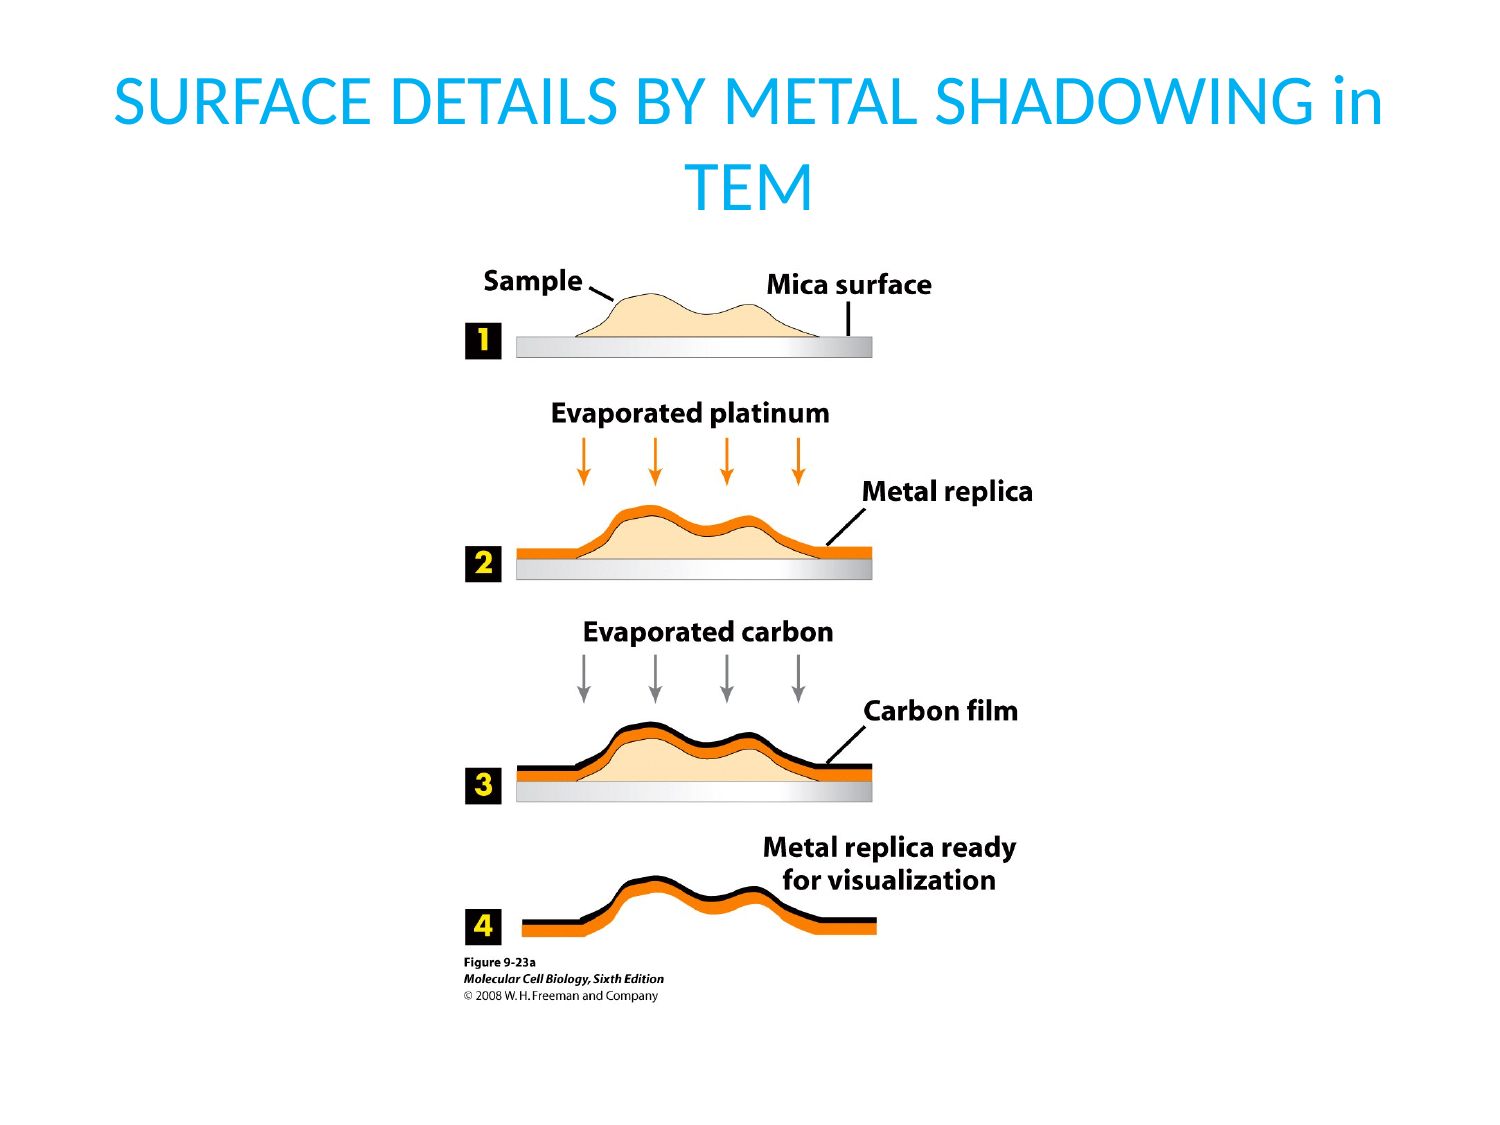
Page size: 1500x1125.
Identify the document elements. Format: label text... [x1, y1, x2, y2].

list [457, 262, 1043, 1006]
title SURFACE DETAILS BY METAL SHADOWING in TEM [75, 45, 1425, 233]
